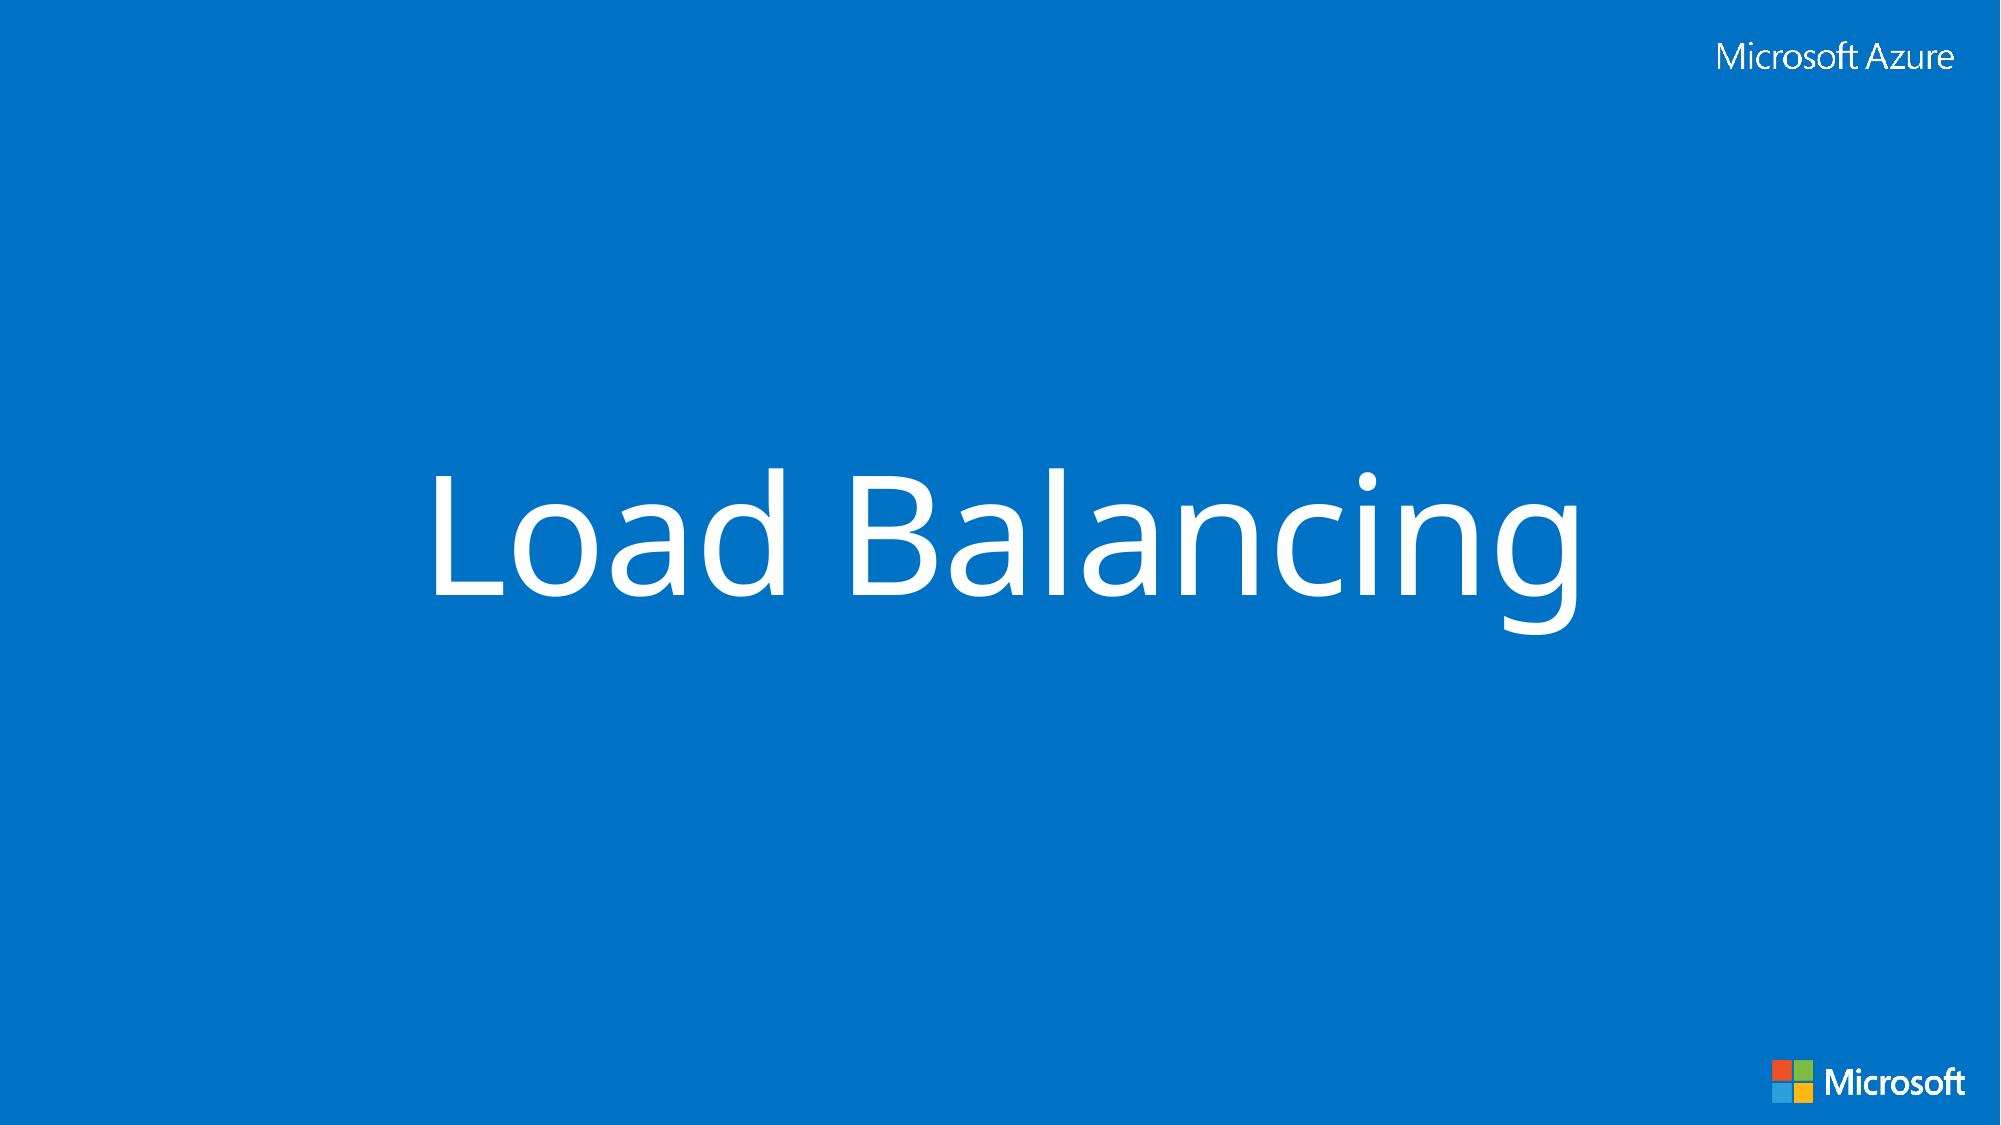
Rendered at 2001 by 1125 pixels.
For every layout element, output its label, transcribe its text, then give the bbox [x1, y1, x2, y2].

title Load Balancing [126, 444, 1886, 653]
picture [1699, 24, 1972, 87]
picture [1772, 1060, 1965, 1103]
